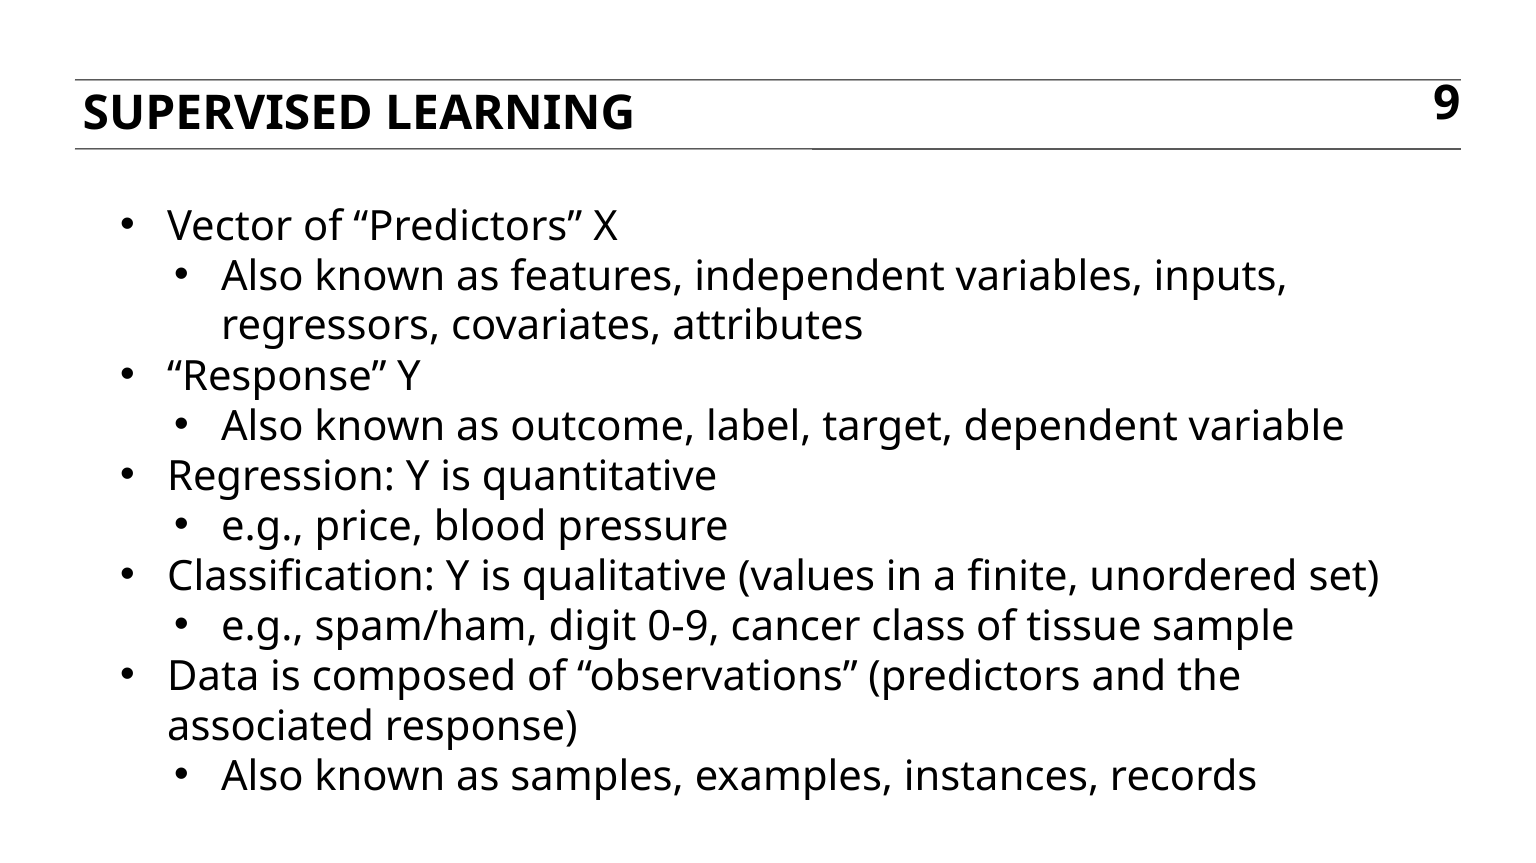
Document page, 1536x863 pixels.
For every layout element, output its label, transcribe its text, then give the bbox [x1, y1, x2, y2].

slide_number 9 [1419, 86, 1461, 138]
text_box Vector of “Predictors” X Also known as features, independent variables, inputs, regressors, covariates, attributes “Response” Y Also known as outcome, label, target, dependent variable Regression: Y is quantitative e.g., price, blood pressure Classification: Y is qualitative (values in a finite, unordered set) e.g., spam/ham, digit 0-9, cancer class of tissue sample Data is composed of “observations” (predictors and the associated response) Also known as samples, examples, instances, records [105, 190, 1418, 856]
list Supervised Learning [67, 81, 1118, 132]
